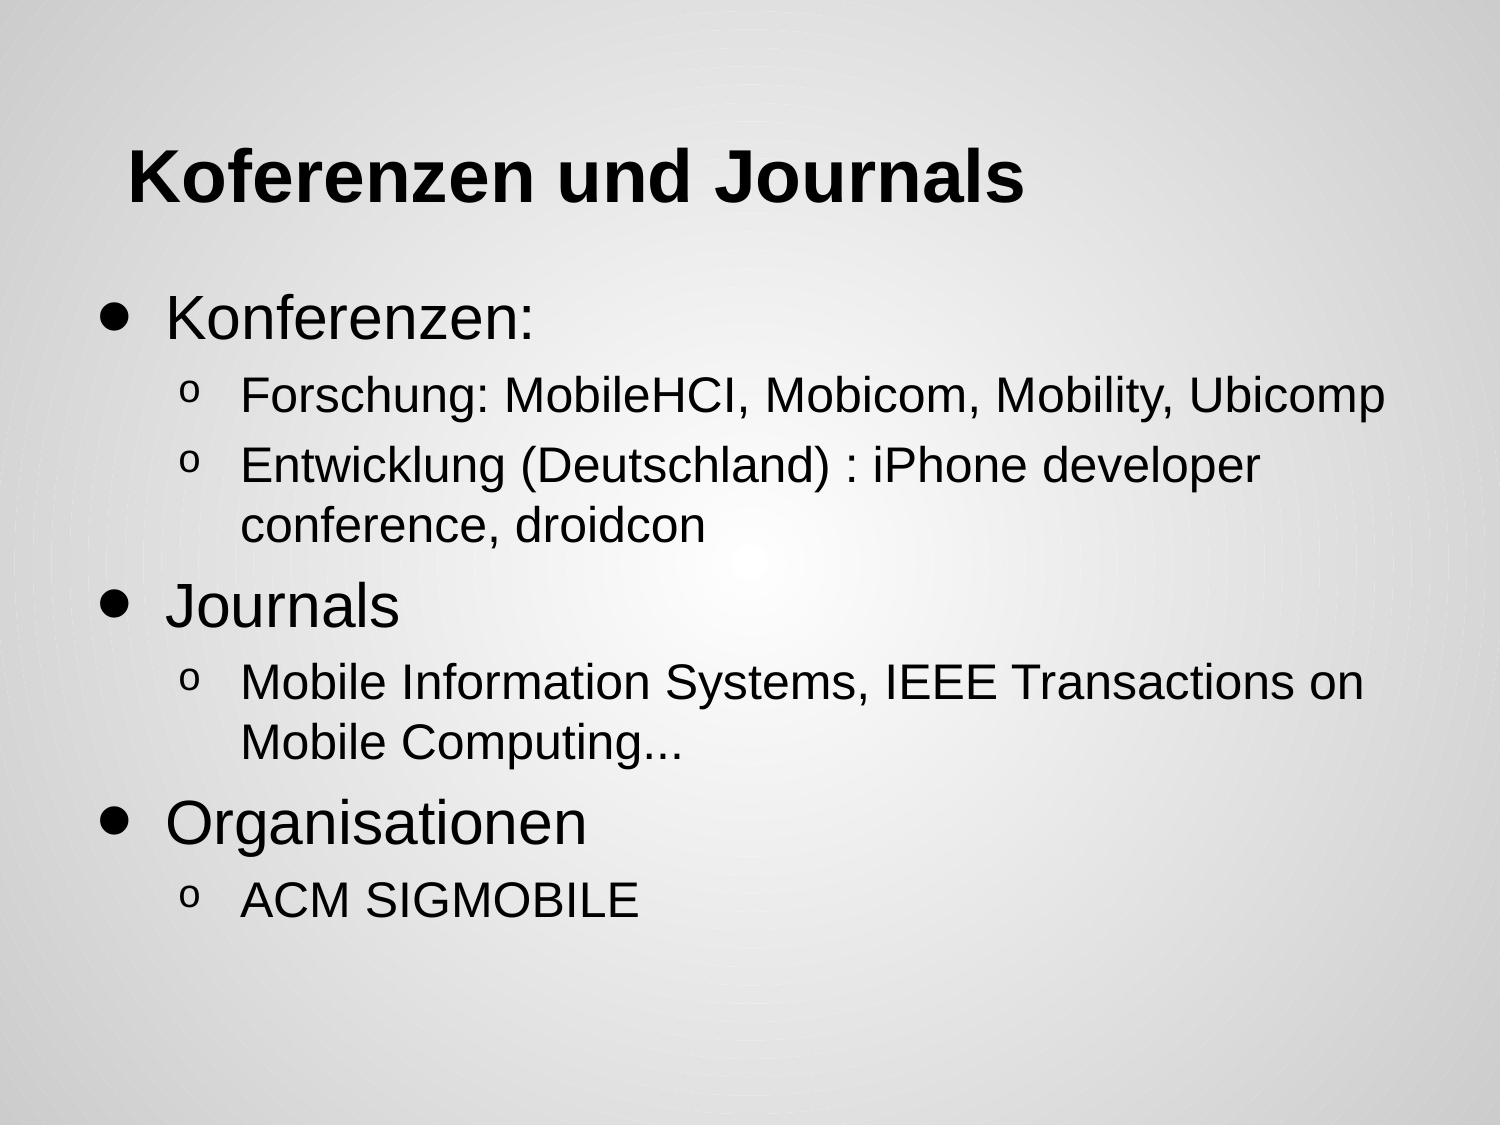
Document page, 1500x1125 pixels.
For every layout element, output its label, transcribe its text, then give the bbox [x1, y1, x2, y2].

title Koferenzen und Journals [75, 45, 1425, 233]
list Konferenzen: Forschung: MobileHCI, Mobicom, Mobility, Ubicomp Entwicklung (Deutschland) : iPhone developer conference, droidcon Journals Mobile Information Systems, IEEE Transactions on Mobile Computing... Organisationen ACM SIGMOBILE [75, 262, 1425, 1078]
